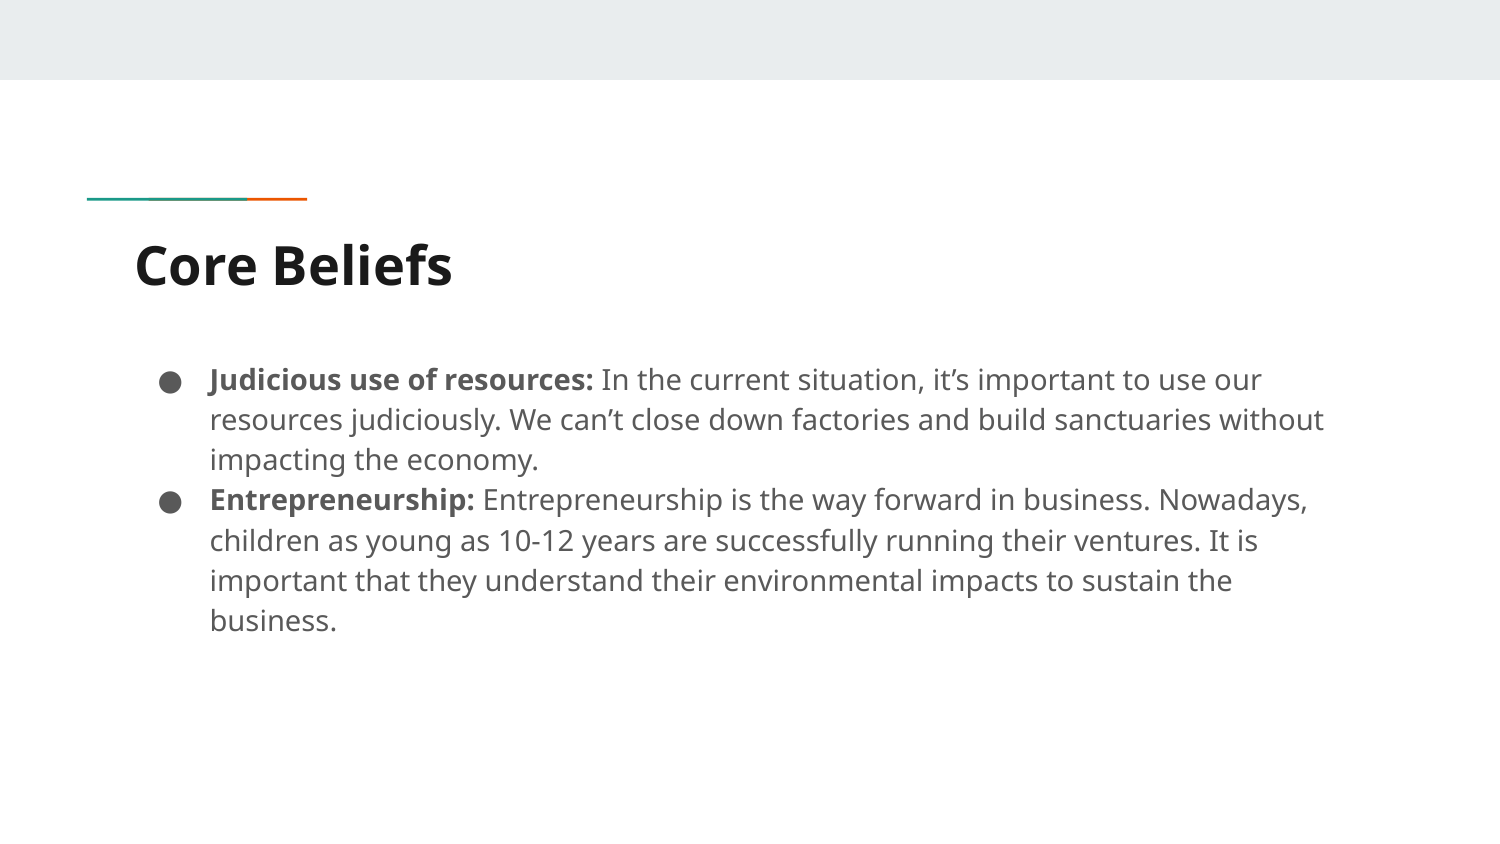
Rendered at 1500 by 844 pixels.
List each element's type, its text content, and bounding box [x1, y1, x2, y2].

title Core Beliefs [119, 216, 1381, 305]
list Judicious use of resources: In the current situation, it’s important to use our resources judiciously. We can’t close down factories and build sanctuaries without impacting the economy. Entrepreneurship: Entrepreneurship is the way forward in business. Nowadays, children as young as 10-12 years are successfully running their ventures. It is important that they understand their environmental impacts to sustain the business. [119, 341, 1381, 712]
